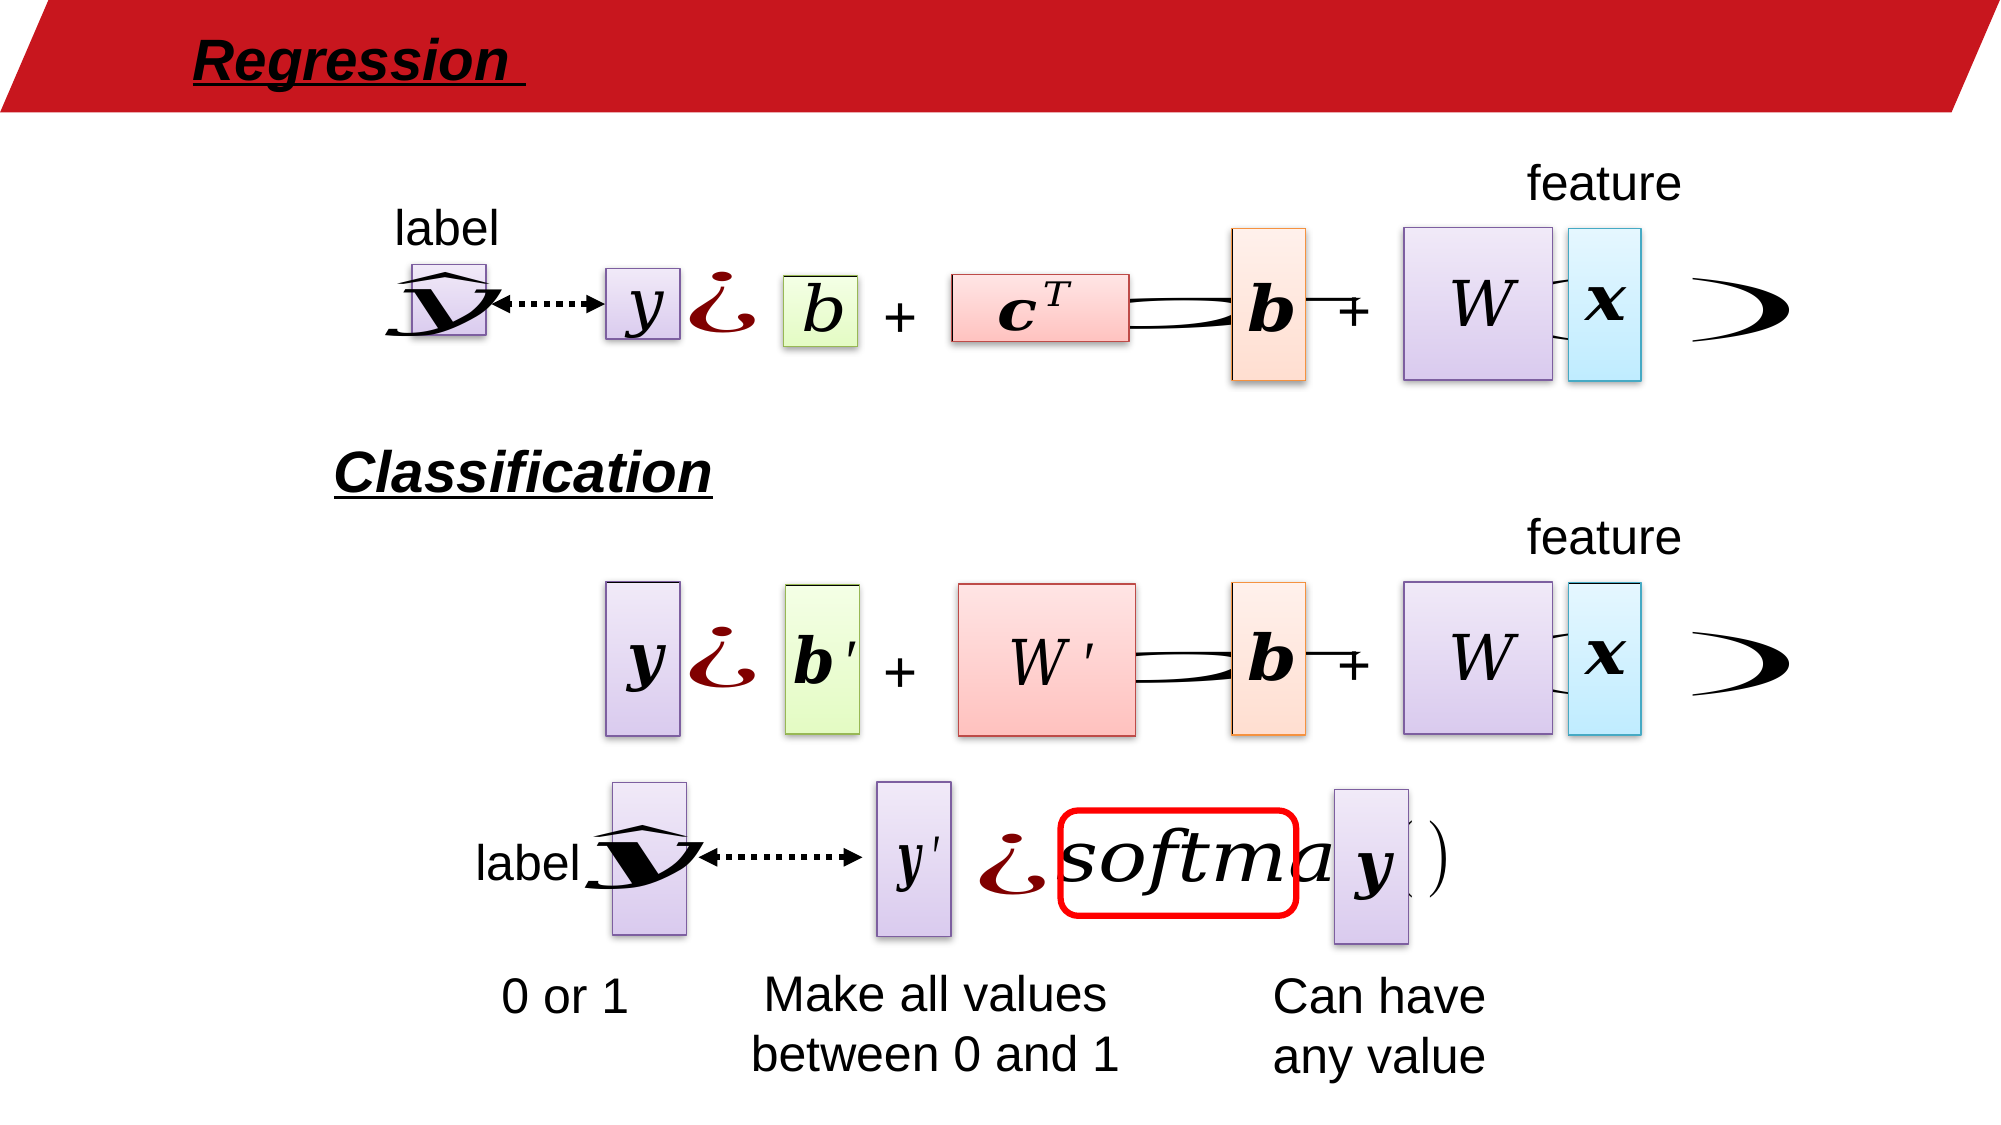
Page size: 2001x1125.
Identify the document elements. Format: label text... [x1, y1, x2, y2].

text_box [958, 583, 1136, 737]
text_box feature [1494, 142, 1716, 218]
text_box Classification [319, 426, 786, 512]
text_box label [374, 187, 520, 263]
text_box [1231, 582, 1306, 736]
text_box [380, 264, 520, 338]
text_box label [455, 823, 571, 899]
text_box Can have any value [1247, 956, 1512, 1091]
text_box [605, 227, 1817, 381]
text_box [785, 584, 860, 735]
text_box Regression [177, 14, 613, 100]
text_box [576, 782, 716, 936]
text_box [876, 781, 952, 937]
text_box 0 or 1 [476, 956, 655, 1031]
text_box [1568, 582, 1642, 736]
text_box feature [1494, 496, 1716, 572]
text_box + [1311, 620, 1398, 705]
text_box [1058, 808, 1299, 918]
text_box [605, 581, 681, 737]
text_box + [864, 626, 950, 712]
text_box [1403, 581, 1553, 735]
text_box Make all values between 0 and 1 [724, 953, 1147, 1089]
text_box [1334, 789, 1409, 945]
